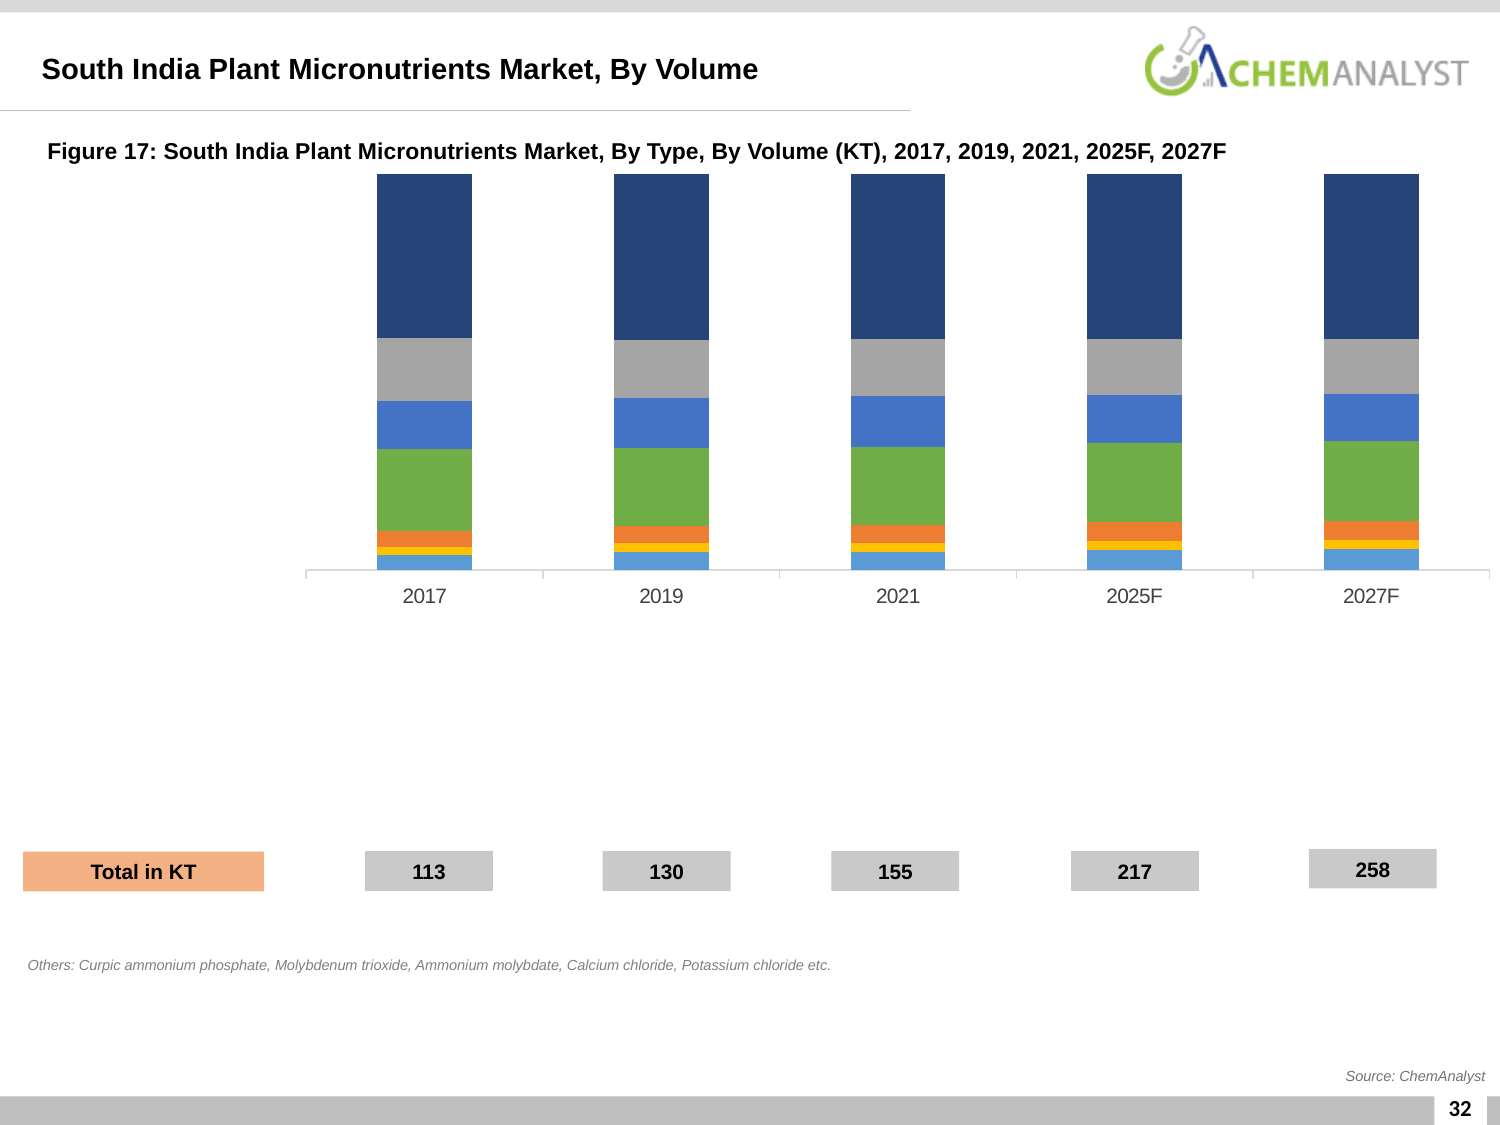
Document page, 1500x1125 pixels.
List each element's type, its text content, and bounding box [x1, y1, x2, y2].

text_box Figure 17: South India Plant Micronutrients Market, By Type, By Volume (KT), 2017, 2019, 2021, 2025F, 2027F [32, 115, 1448, 172]
chart [2, 174, 1500, 917]
picture [1145, 26, 1479, 113]
list South India Plant Micronutrients Market, By Volume [26, 32, 1317, 108]
text_box Others: Curpic ammonium phosphate, Molybdenum trioxide, Ammonium molybdate, Calcium chloride, Potassium chloride etc. [12, 948, 896, 992]
text_box Source: ChemAnalyst [1263, 1059, 1500, 1092]
